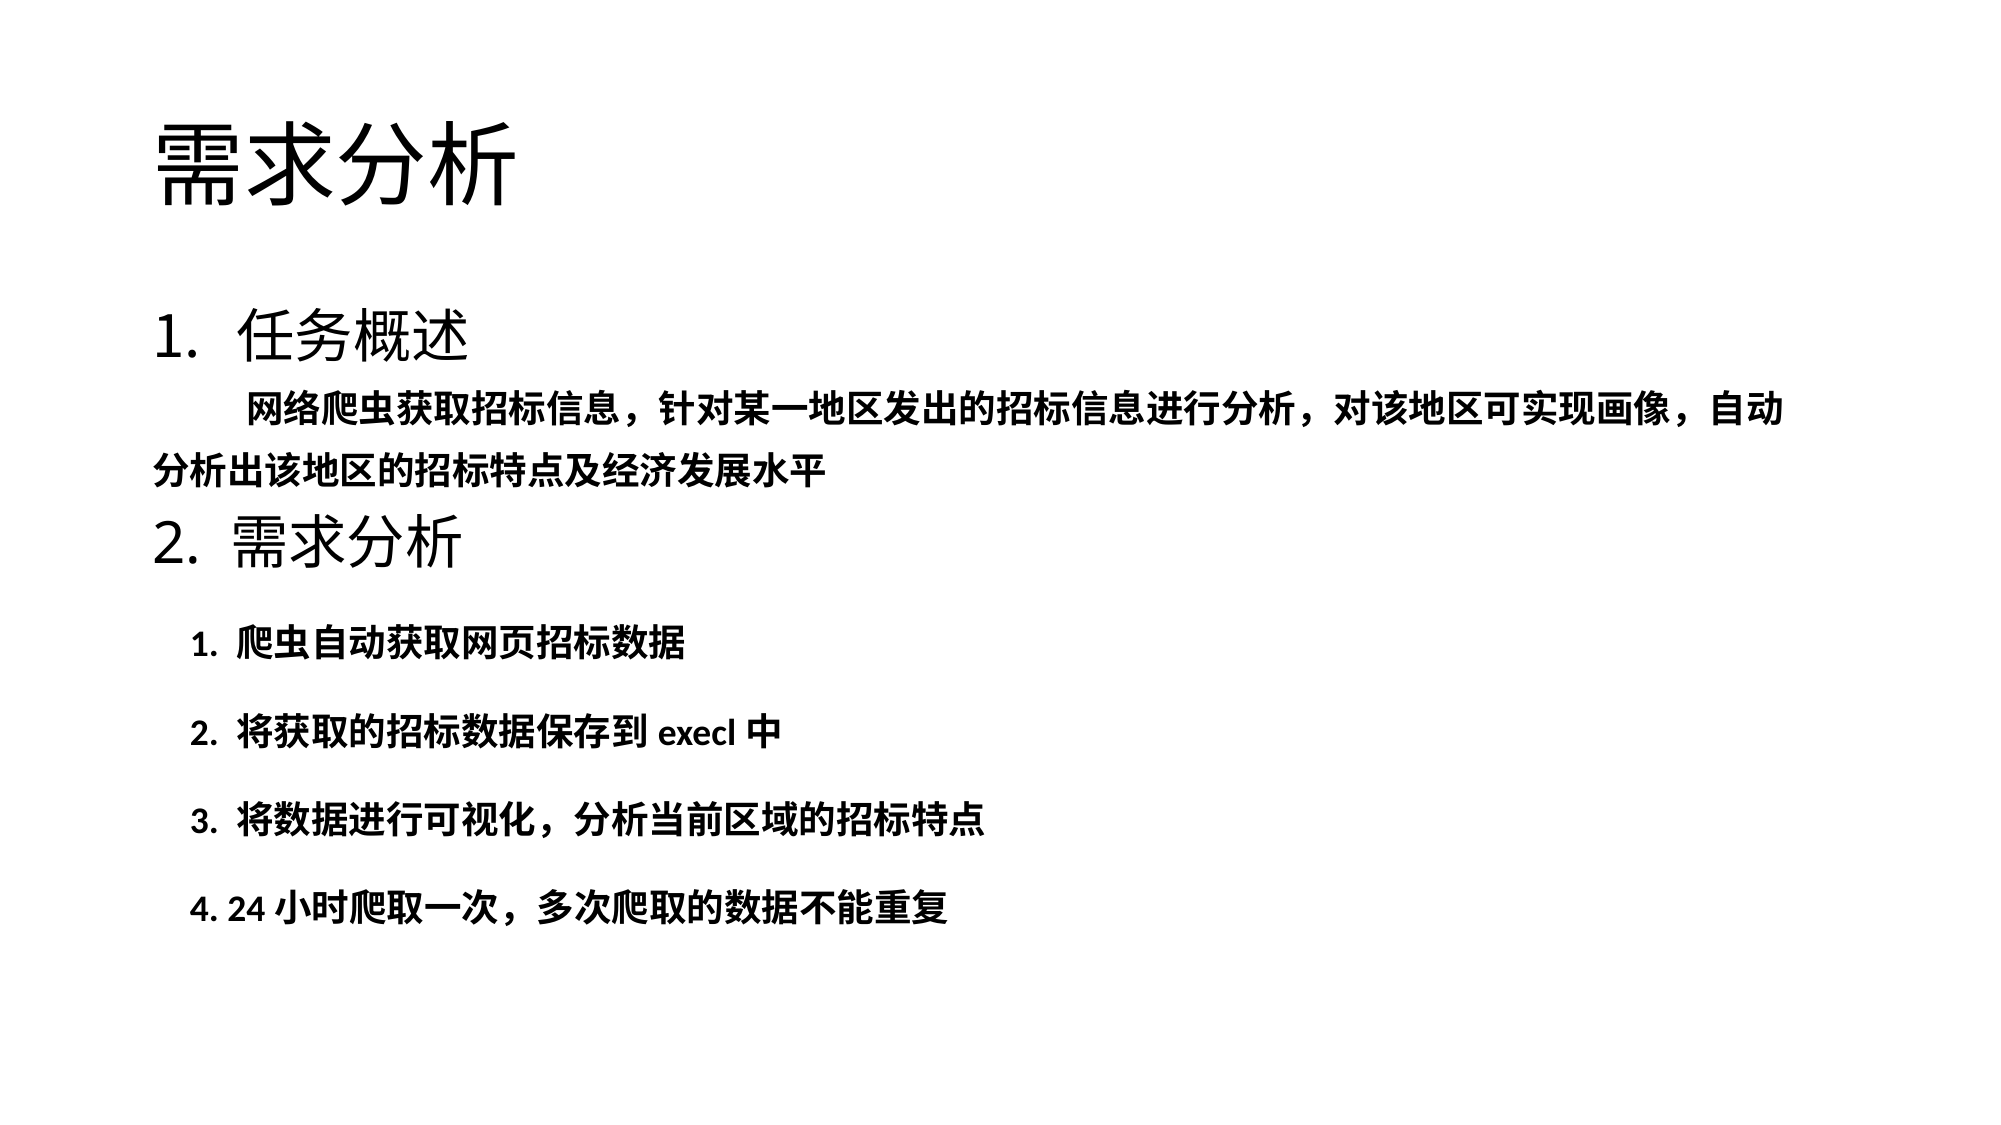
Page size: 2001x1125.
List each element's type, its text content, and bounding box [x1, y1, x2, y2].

list 任务概述 网络爬虫获取招标信息，针对某一地区发出的招标信息进行分析，对该地区可实现画像，自动 分析出该地区的招标特点及经济发展水平 2. 需求分析 1. 爬虫自动获取网页招标数据 2. 将获取的招标数据保存到execl中 3. 将数据进行可视化，分析当前区域的招标特点 4. 24小时爬取一次，多次爬取的数据不能重复 [137, 299, 1863, 1014]
title 需求分析 [137, 59, 1863, 278]
